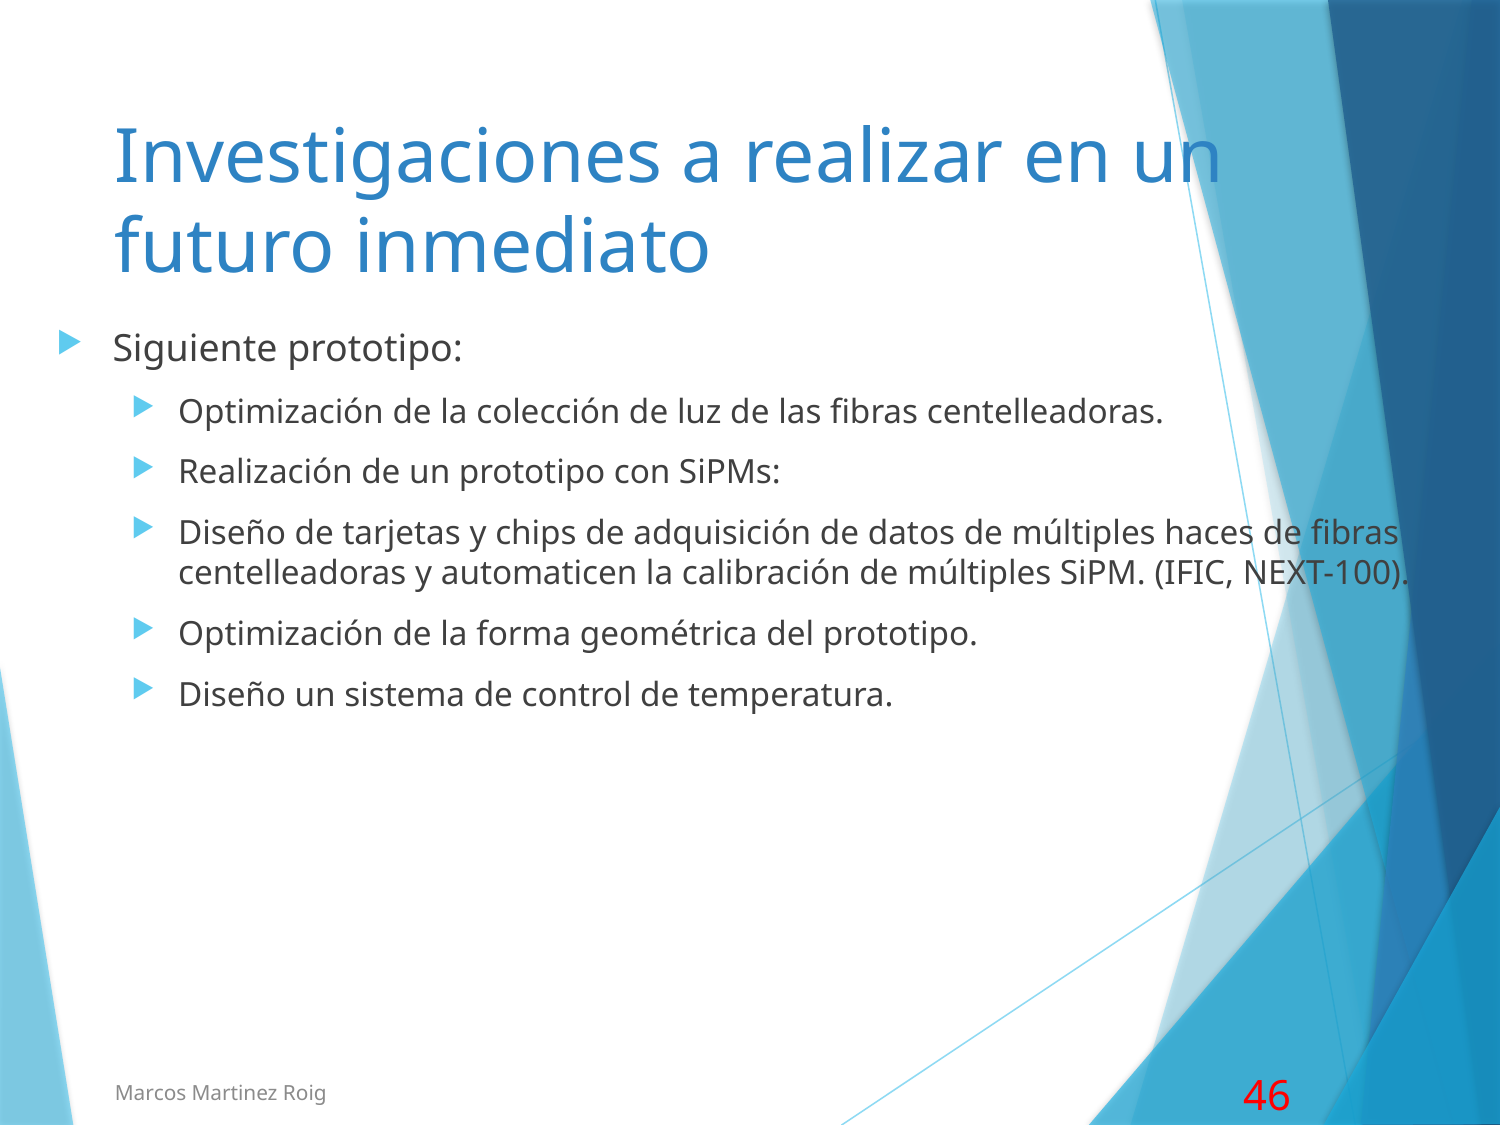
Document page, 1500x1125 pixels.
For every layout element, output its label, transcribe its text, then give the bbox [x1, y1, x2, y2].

slide_number 46 [1222, 1063, 1307, 1124]
footer Marcos Martinez Roig [99, 1061, 859, 1122]
title Investigaciones a realizar en un futuro inmediato [99, 99, 1307, 317]
list Siguiente prototipo: Optimización de la colección de luz de las fibras centelleadoras. Realización de un prototipo con SiPMs: Diseño de tarjetas y chips de adquisición de datos de múltiples haces de fibras centelleadoras y automaticen la calibración de múltiples SiPM. (IFIC, NEXT-100). Optimización de la forma geométrica del prototipo. Diseño un sistema de control de temperatura. [41, 316, 1437, 1125]
